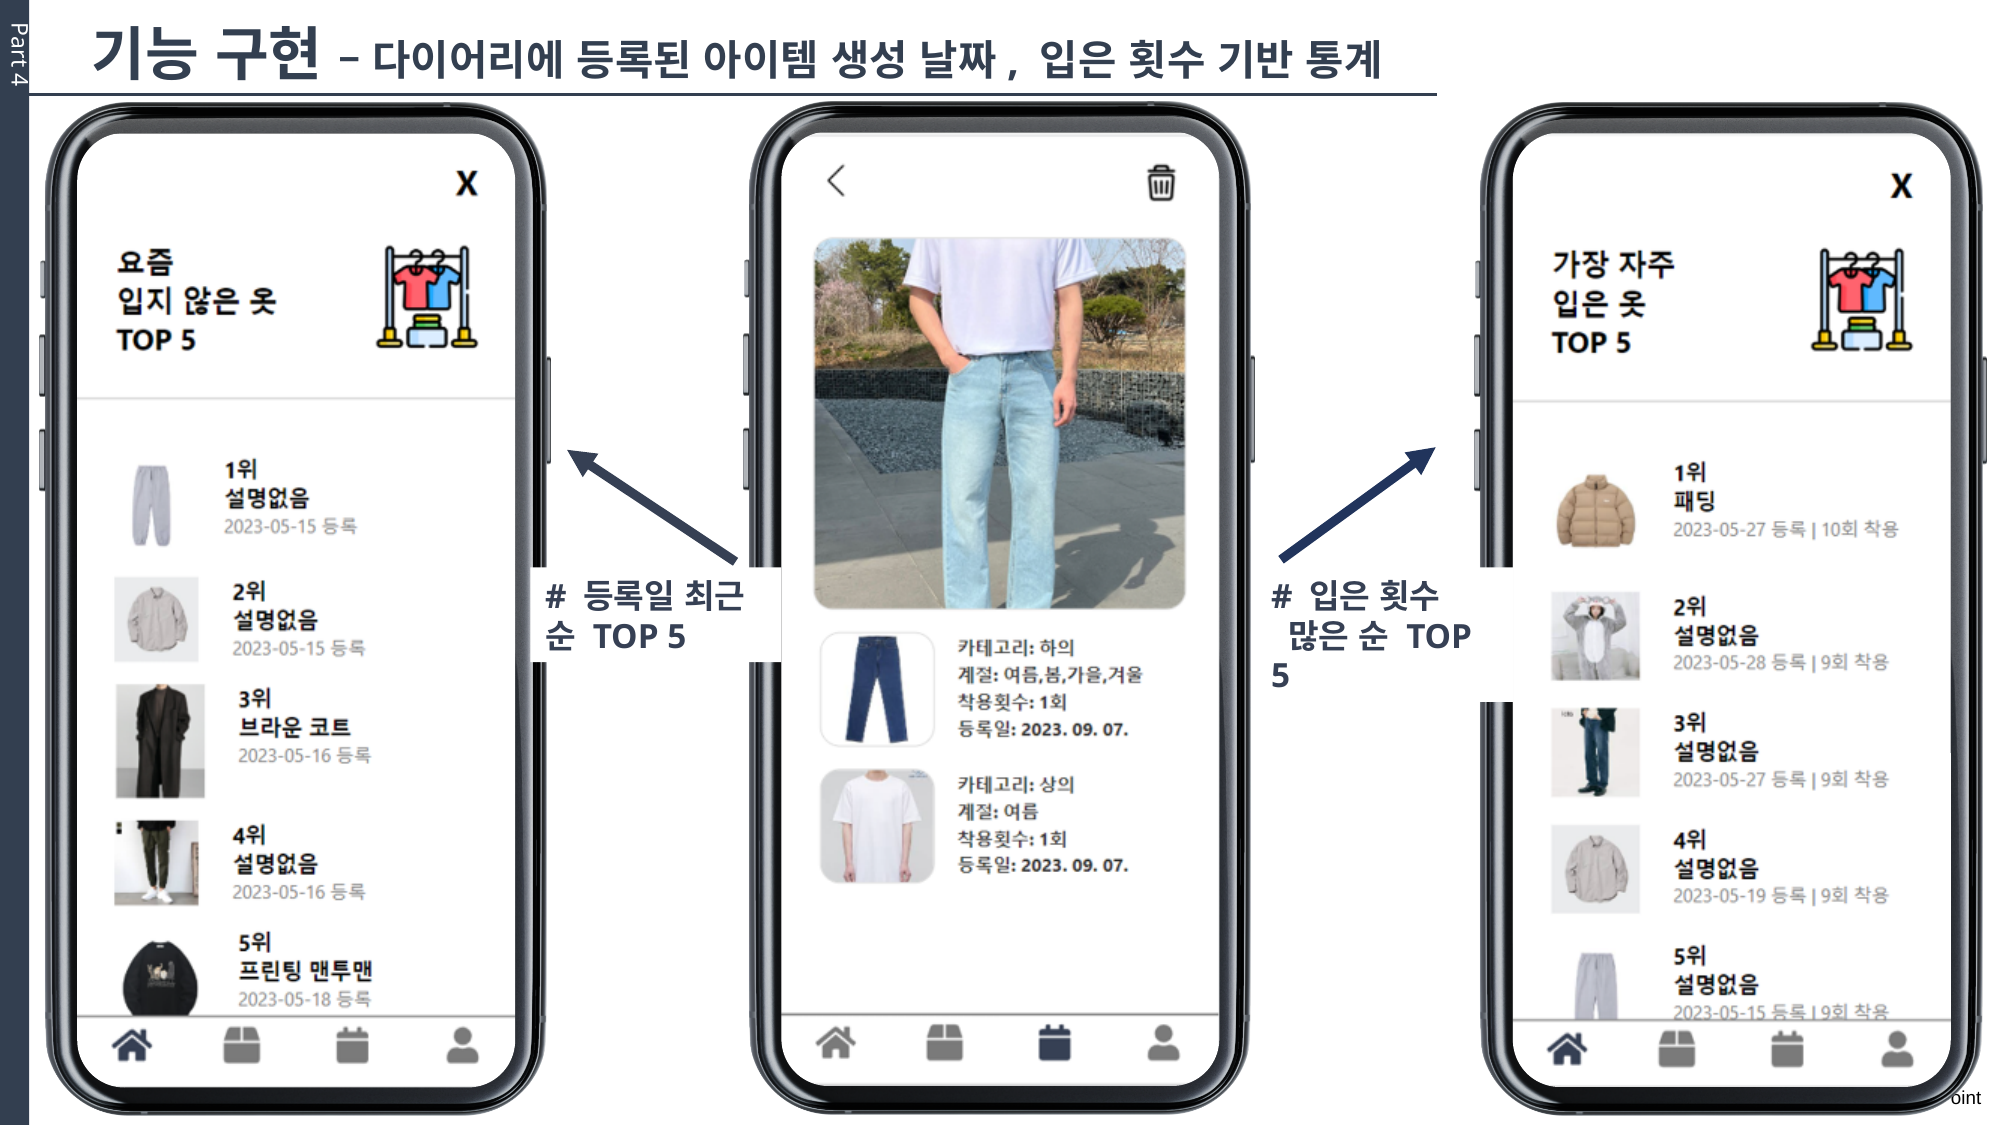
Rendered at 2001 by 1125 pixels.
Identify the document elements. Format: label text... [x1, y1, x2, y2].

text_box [39, 102, 551, 1116]
text_box # 입은 횟수 많은 순 TOP 5 [1256, 567, 1474, 702]
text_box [743, 101, 1255, 1115]
text_box [0, 312, 30, 1125]
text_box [567, 449, 736, 562]
text_box [0, 0, 30, 8]
text_box Part 4 [0, 8, 42, 312]
text_box # 등록일 최근 순 TOP 5 [551, 567, 743, 663]
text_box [1280, 447, 1436, 560]
text_box 기능 구현 – 다이어리에 등록된 아이템 생성 날짜, 입은 횟수 기반 통계 [77, 9, 1410, 93]
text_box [1474, 102, 1987, 1116]
